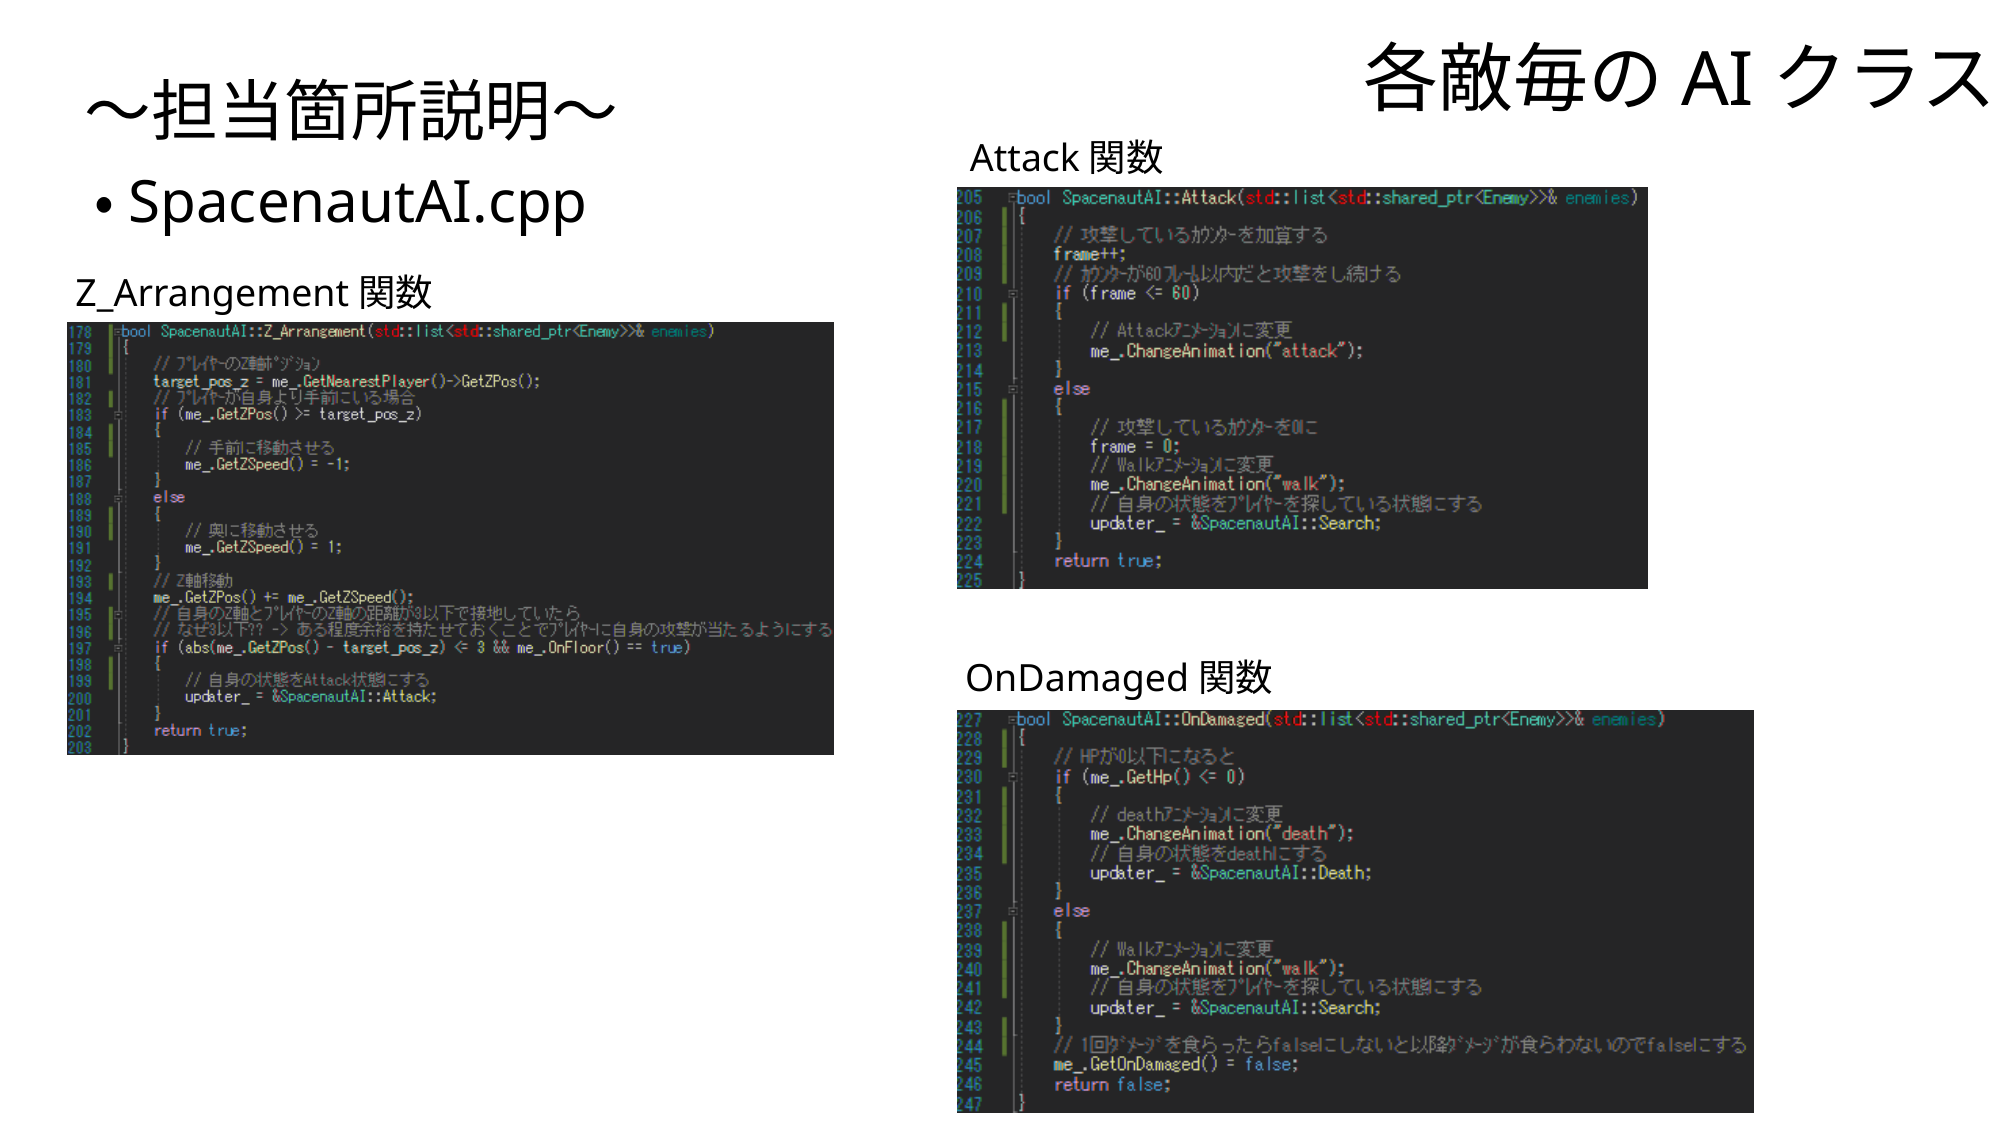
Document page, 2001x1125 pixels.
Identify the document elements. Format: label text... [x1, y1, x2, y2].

text_box Z_Arrangement関数 [60, 262, 449, 322]
text_box OnDamaged関数 [950, 646, 1288, 706]
text_box 各敵毎のAIクラス [1348, 23, 2000, 129]
picture [67, 322, 834, 755]
text_box ～担当箇所説明～ [69, 61, 634, 156]
picture [957, 187, 1648, 590]
picture [957, 710, 1754, 1113]
text_box Attack関数 [955, 126, 1179, 187]
text_box ・SpacenautAI.cpp [80, 157, 603, 242]
